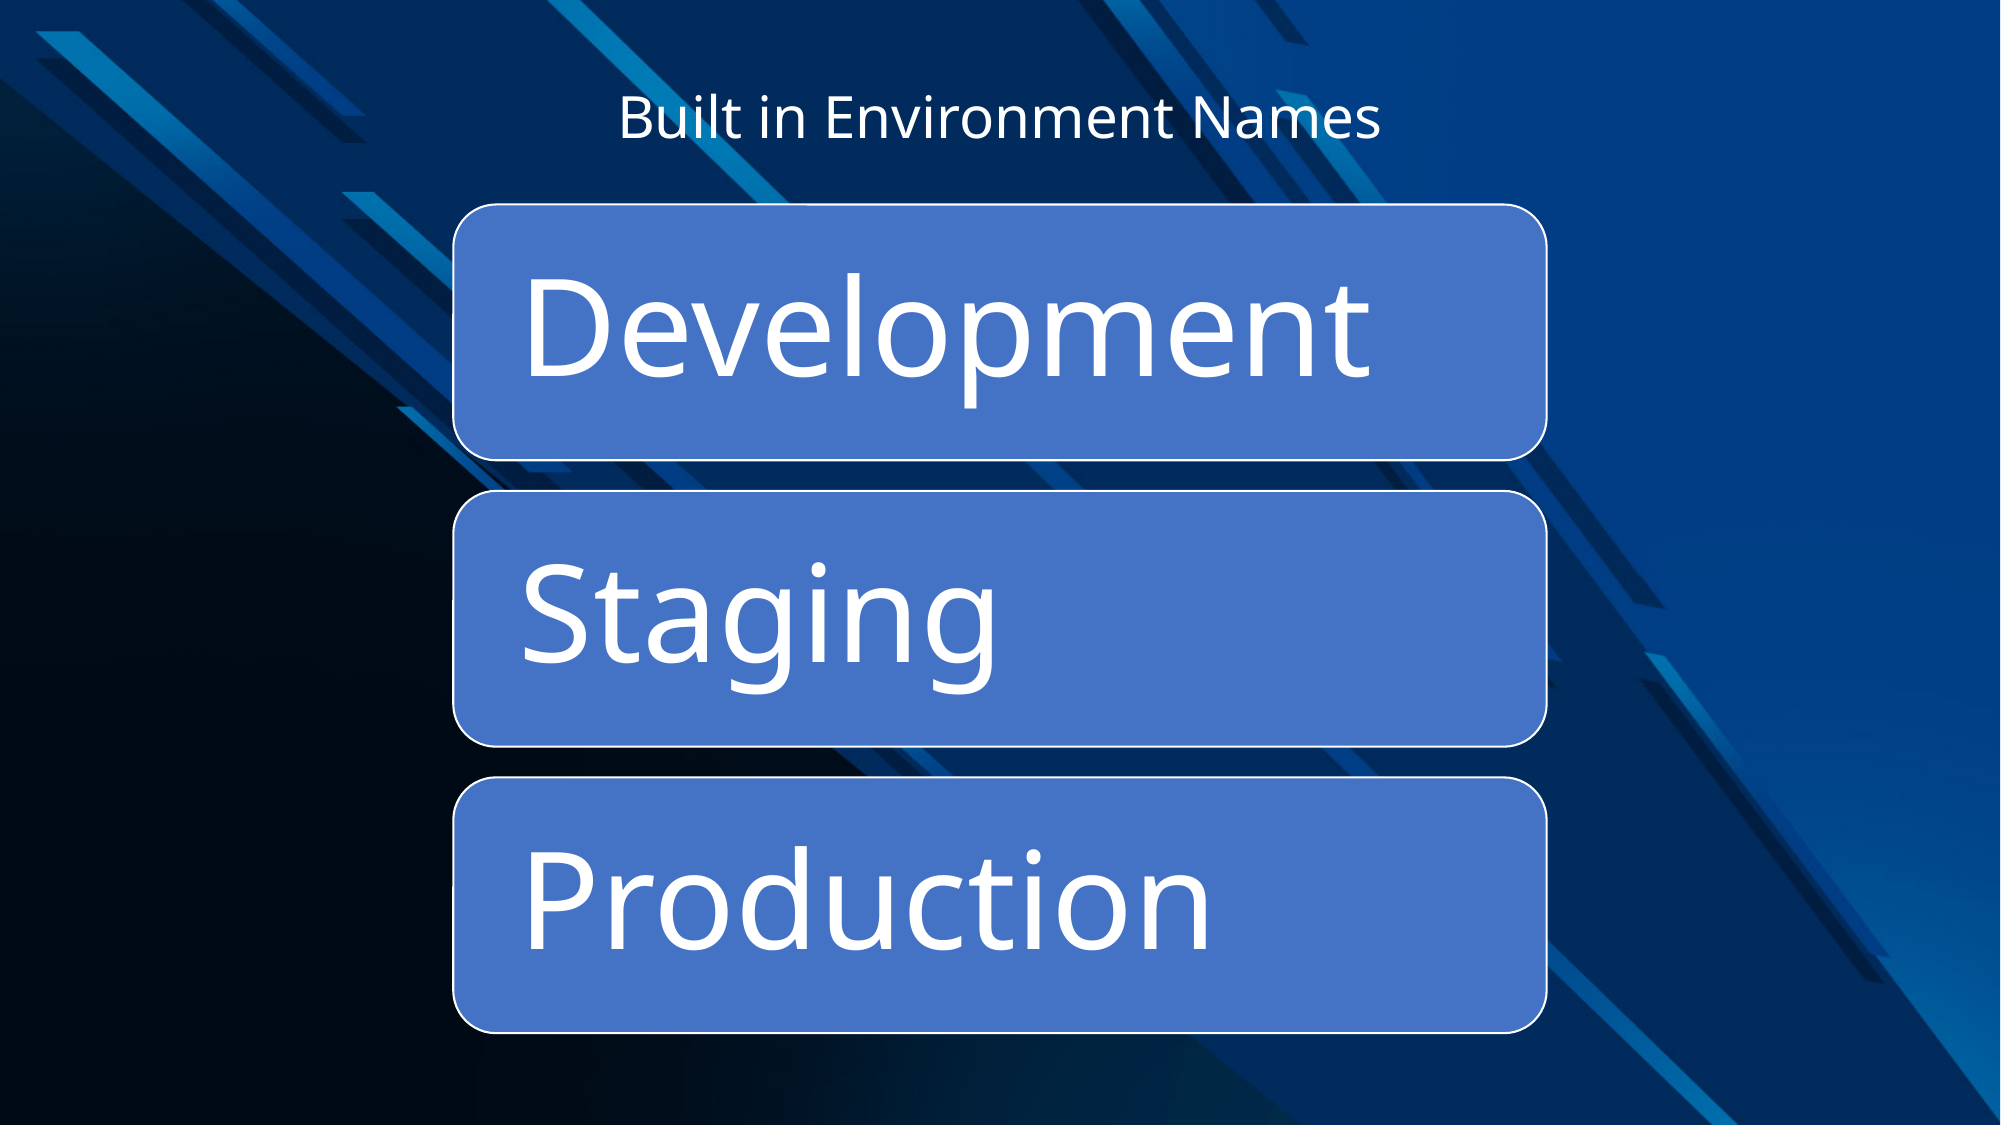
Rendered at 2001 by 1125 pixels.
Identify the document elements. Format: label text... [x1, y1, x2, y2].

picture [0, 0, 2001, 1125]
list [453, 201, 1547, 1036]
title Built in Environment Names [137, 59, 1863, 180]
